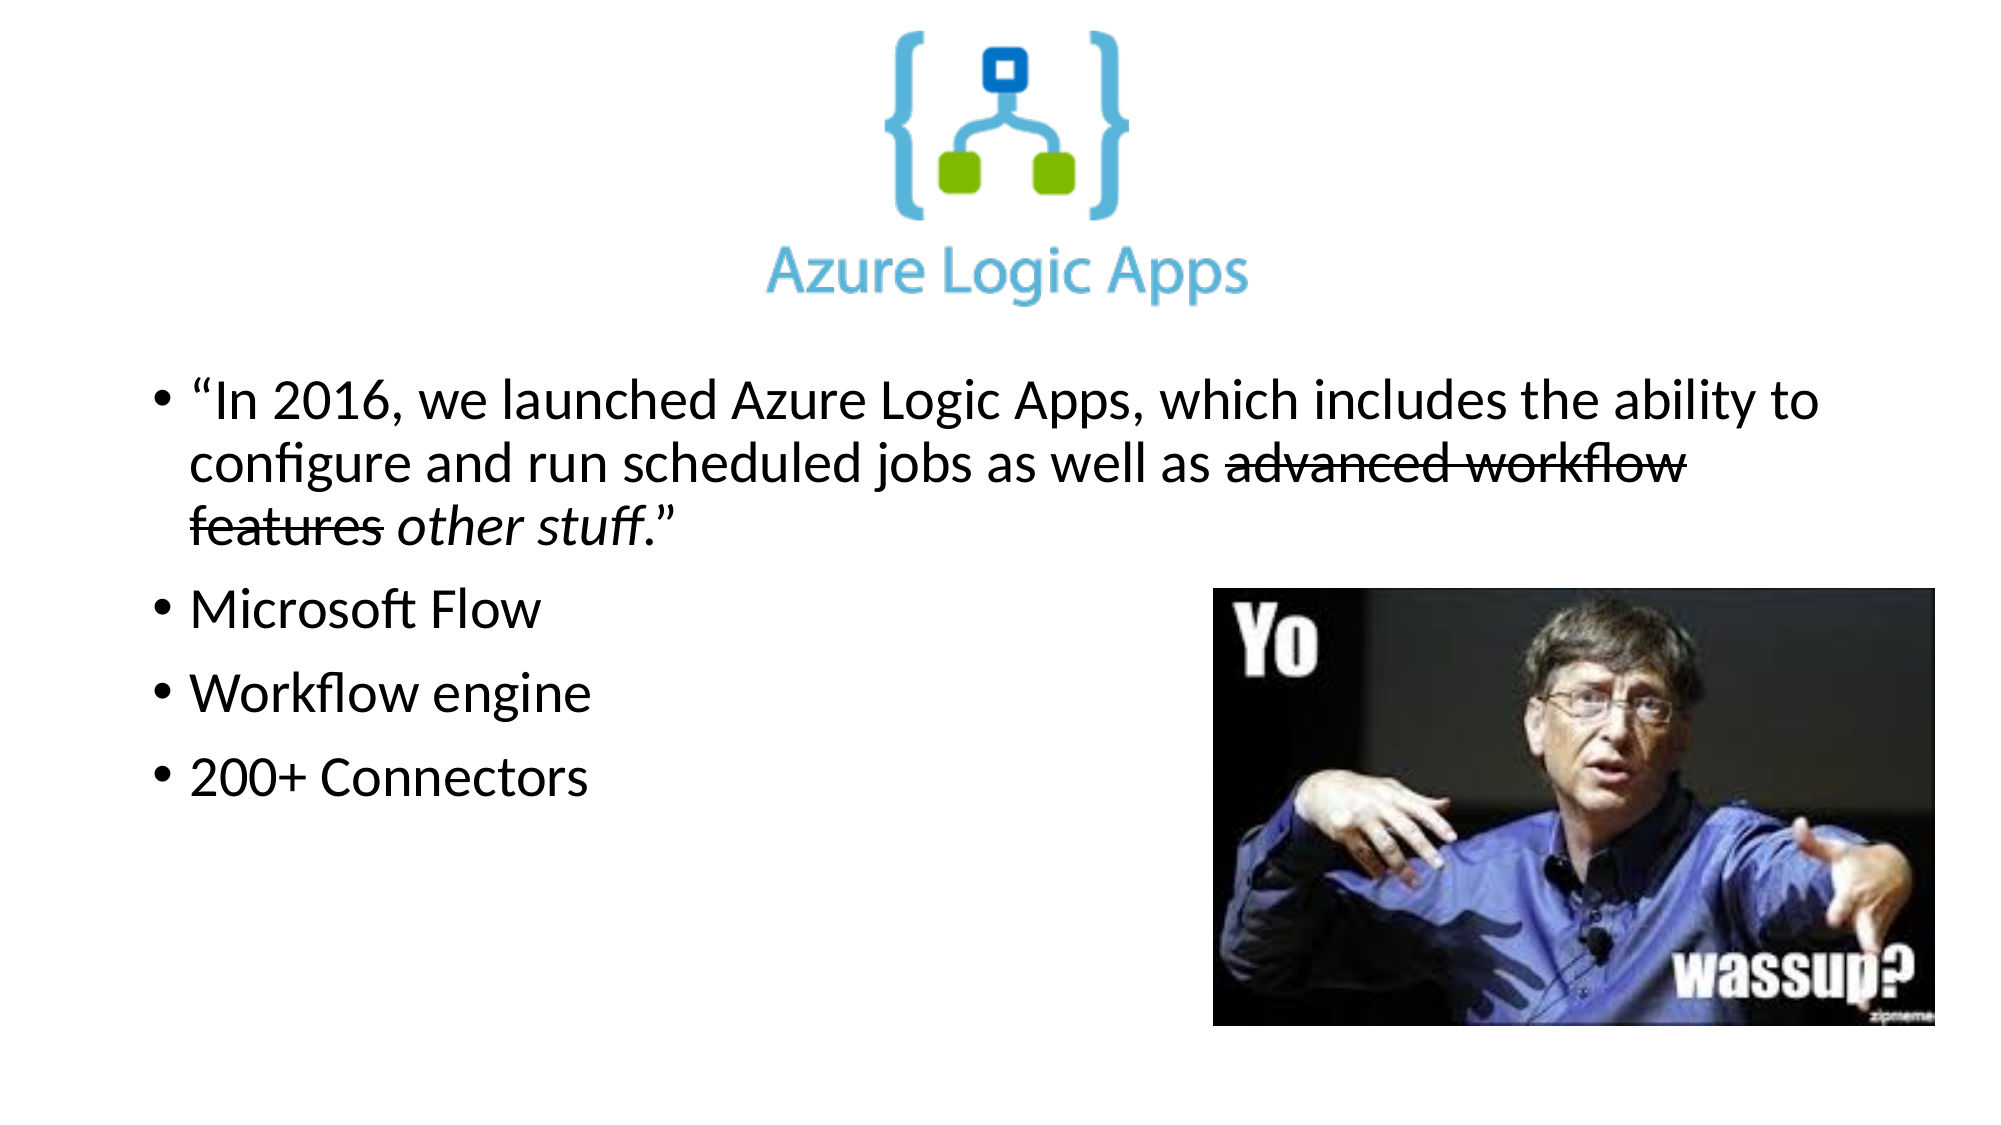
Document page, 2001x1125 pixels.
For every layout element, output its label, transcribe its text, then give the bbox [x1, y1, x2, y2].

picture [1213, 588, 1935, 1026]
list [684, 15, 1316, 332]
text_box “In 2016, we launched Azure Logic Apps, which includes the ability to configure and run scheduled jobs as well as advanced workflow features other stuff.” Microsoft Flow Workflow engine 200+ Connectors [137, 361, 1863, 1014]
